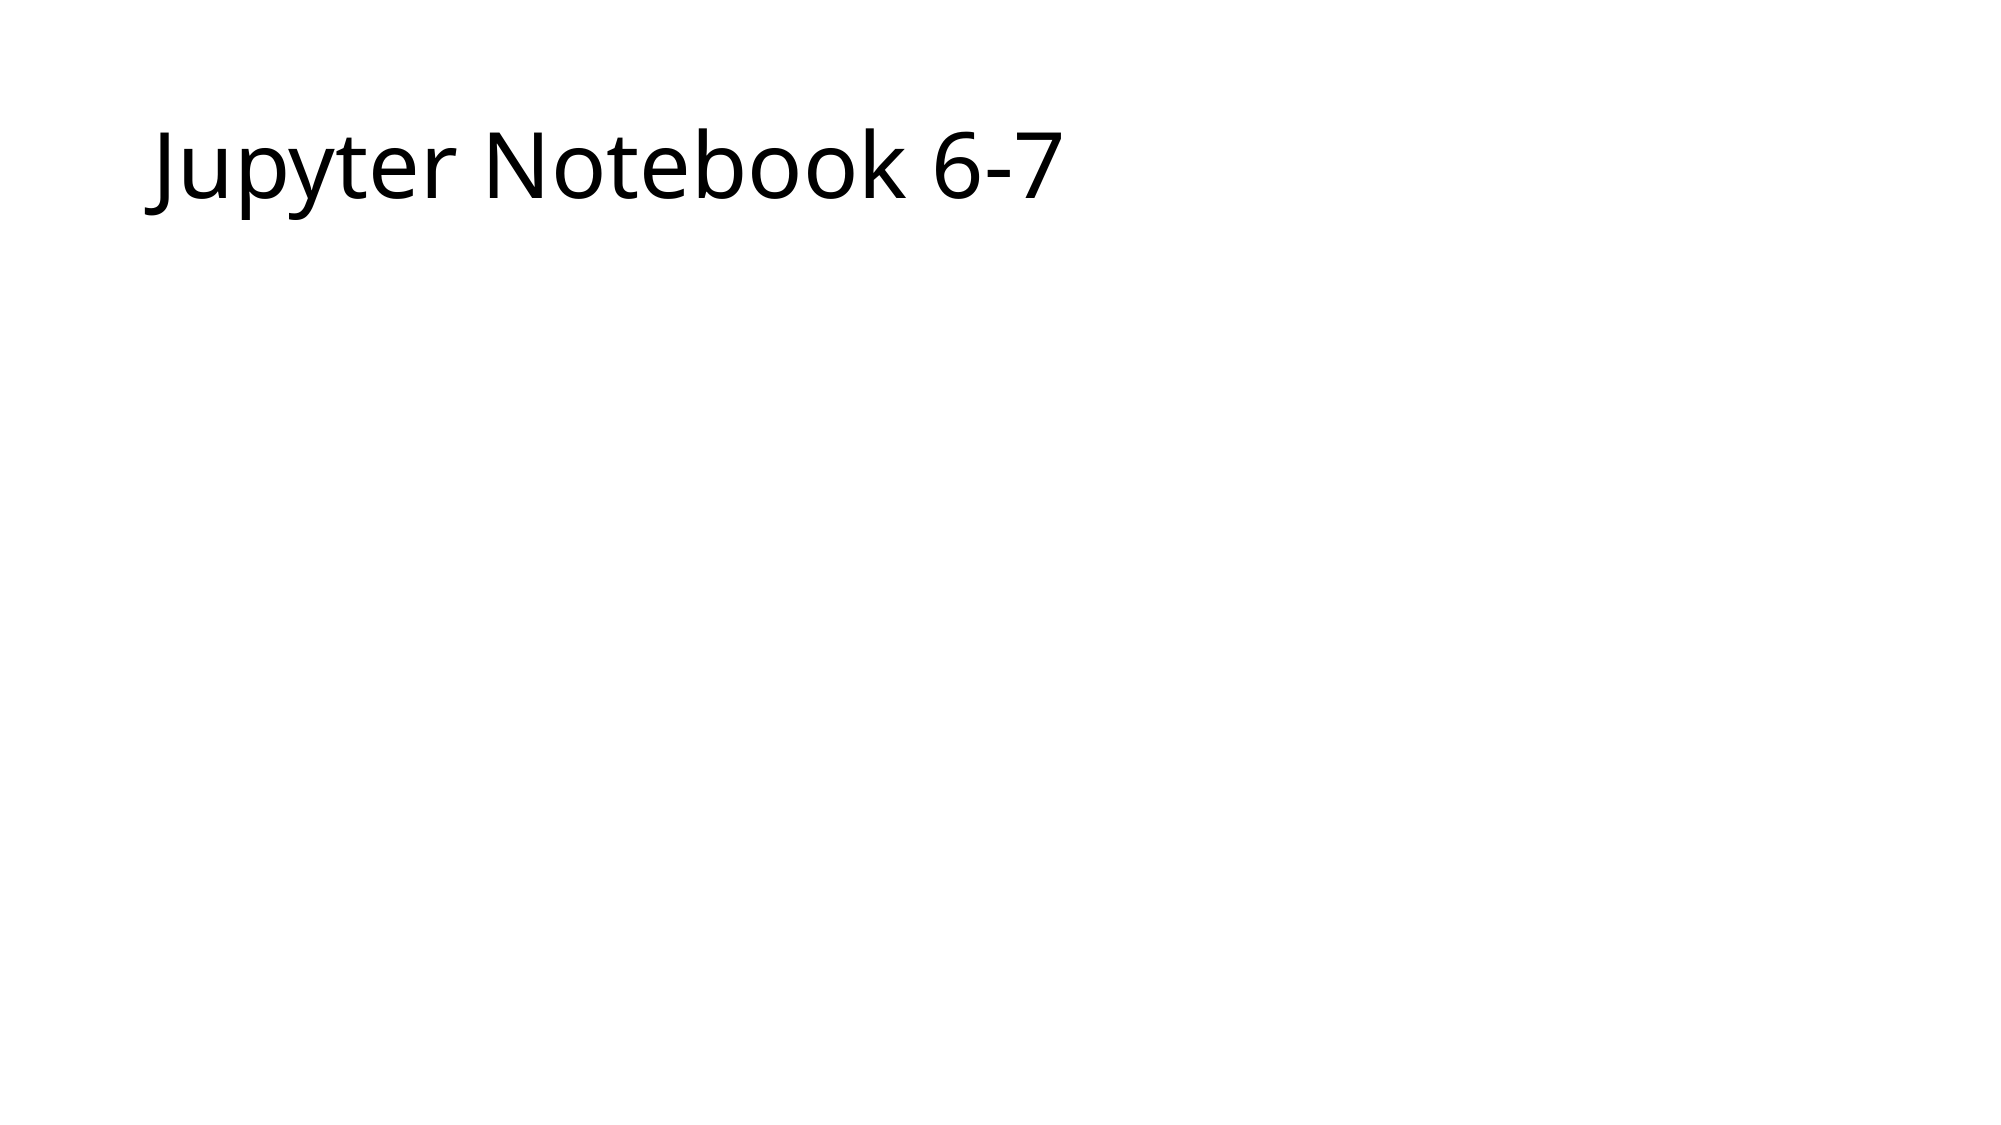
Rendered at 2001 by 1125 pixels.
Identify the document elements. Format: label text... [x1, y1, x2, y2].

title Jupyter Notebook 6-7 [137, 59, 1863, 278]
